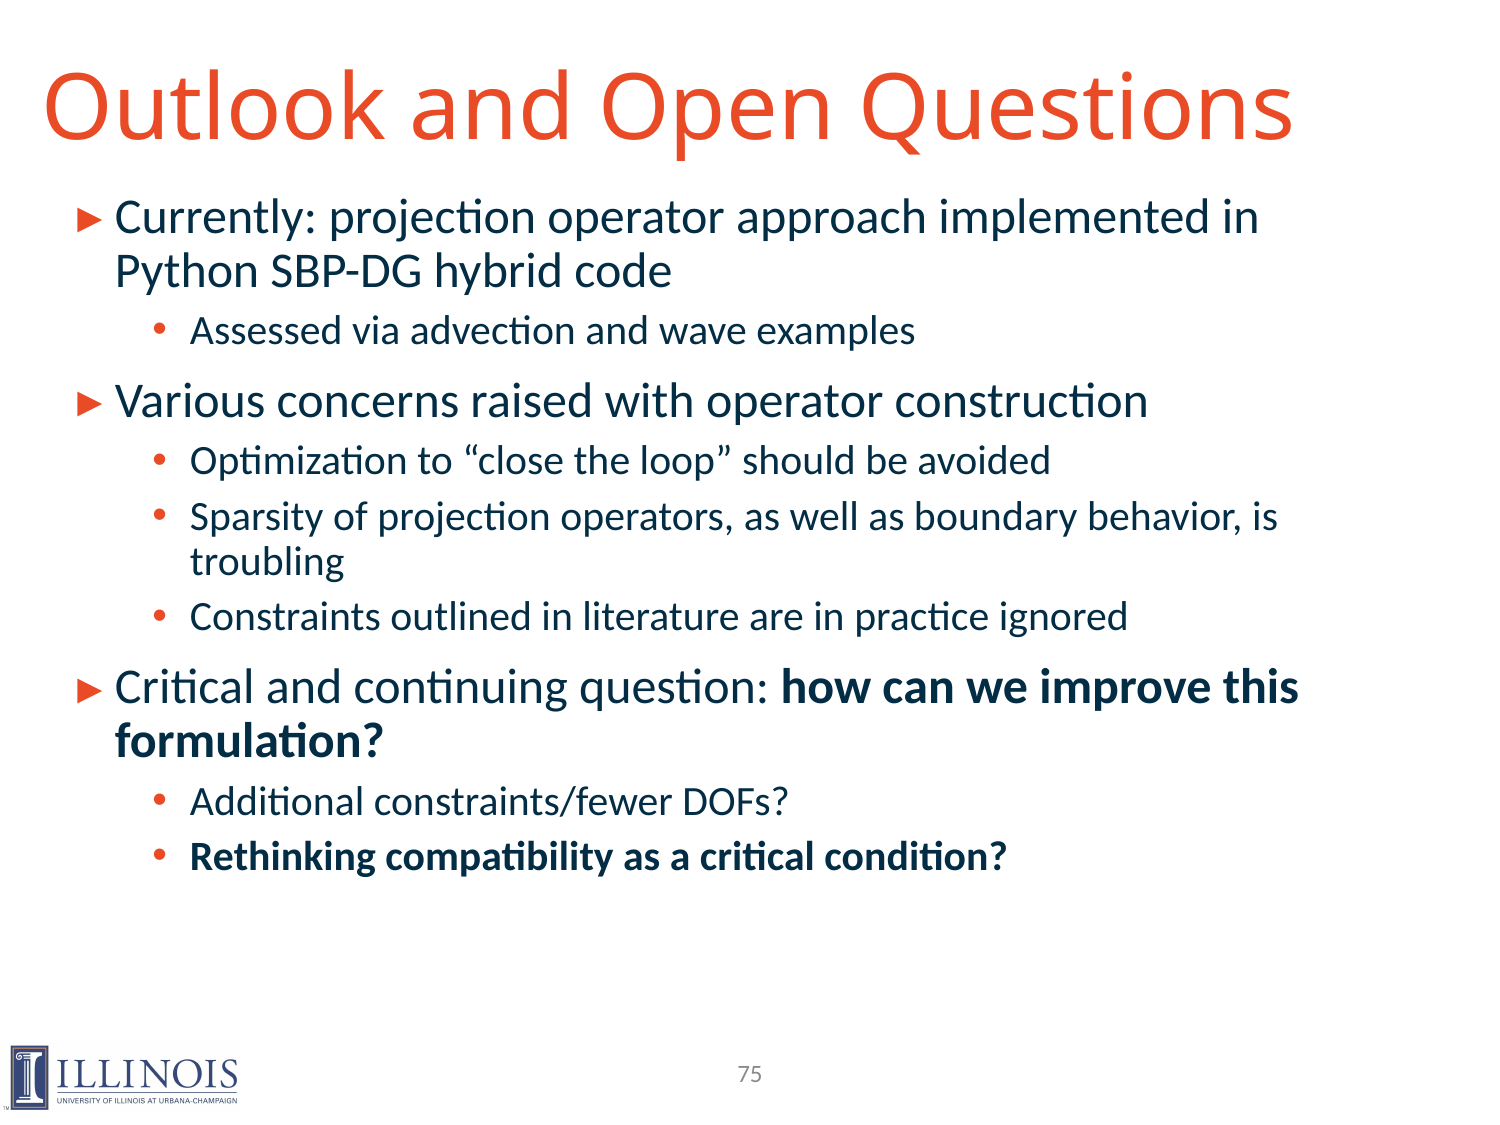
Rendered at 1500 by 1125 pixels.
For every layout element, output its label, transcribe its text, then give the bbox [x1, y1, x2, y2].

picture [0, 1042, 241, 1113]
text_box Currently: projection operator approach implemented in Python SBP-DG hybrid code Assessed via advection and wave examples Various concerns raised with operator construction Optimization to “close the loop” should be avoided Sparsity of projection operators, as well as boundary behavior, is troubling Constraints outlined in literature are in practice ignored Critical and continuing question: how can we improve this formulation? Additional constraints/fewer DOFs? Rethinking compatibility as a critical condition? [62, 182, 1407, 1016]
slide_number 75 [718, 1042, 782, 1103]
title Outlook and Open Questions [26, 36, 1438, 183]
